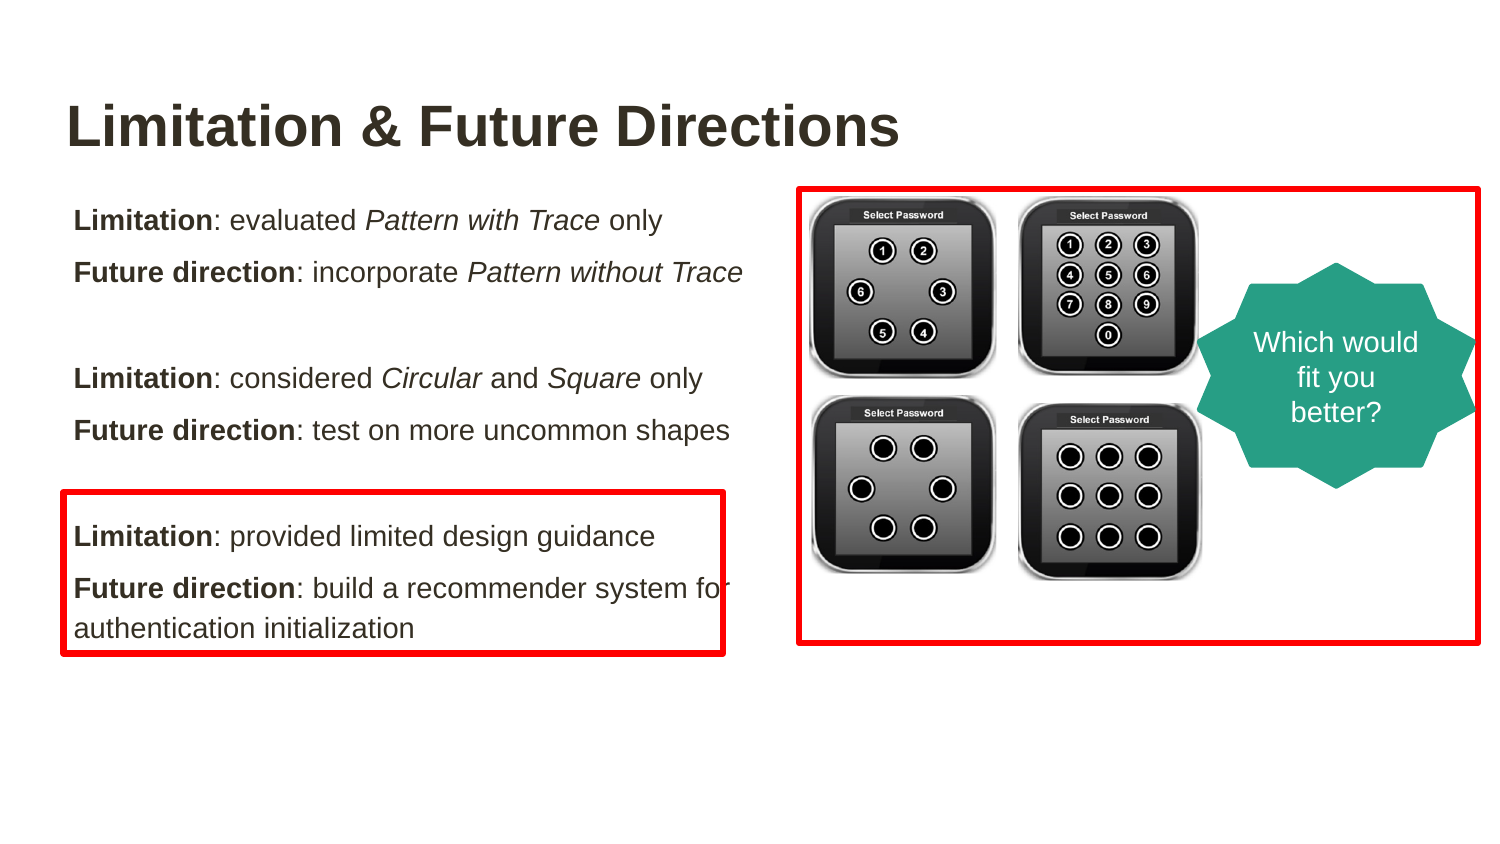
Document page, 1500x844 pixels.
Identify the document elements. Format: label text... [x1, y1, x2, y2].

text_box [797, 187, 1480, 645]
text_box Which would fit you better? [1200, 262, 1476, 489]
list Limitation: evaluated Pattern with Trace only Future direction: incorporate Pattern without Trace Limitation: considered Circular and Square only Future direction: test on more uncommon shapes Limitation: provided limited design guidance Future direction: build a recommender system for authentication initialization [58, 180, 905, 723]
picture [1017, 402, 1203, 582]
picture [1017, 195, 1199, 376]
picture [807, 195, 997, 379]
title Limitation & Future Directions [51, 72, 1449, 189]
text_box [61, 490, 725, 655]
picture [809, 393, 997, 575]
